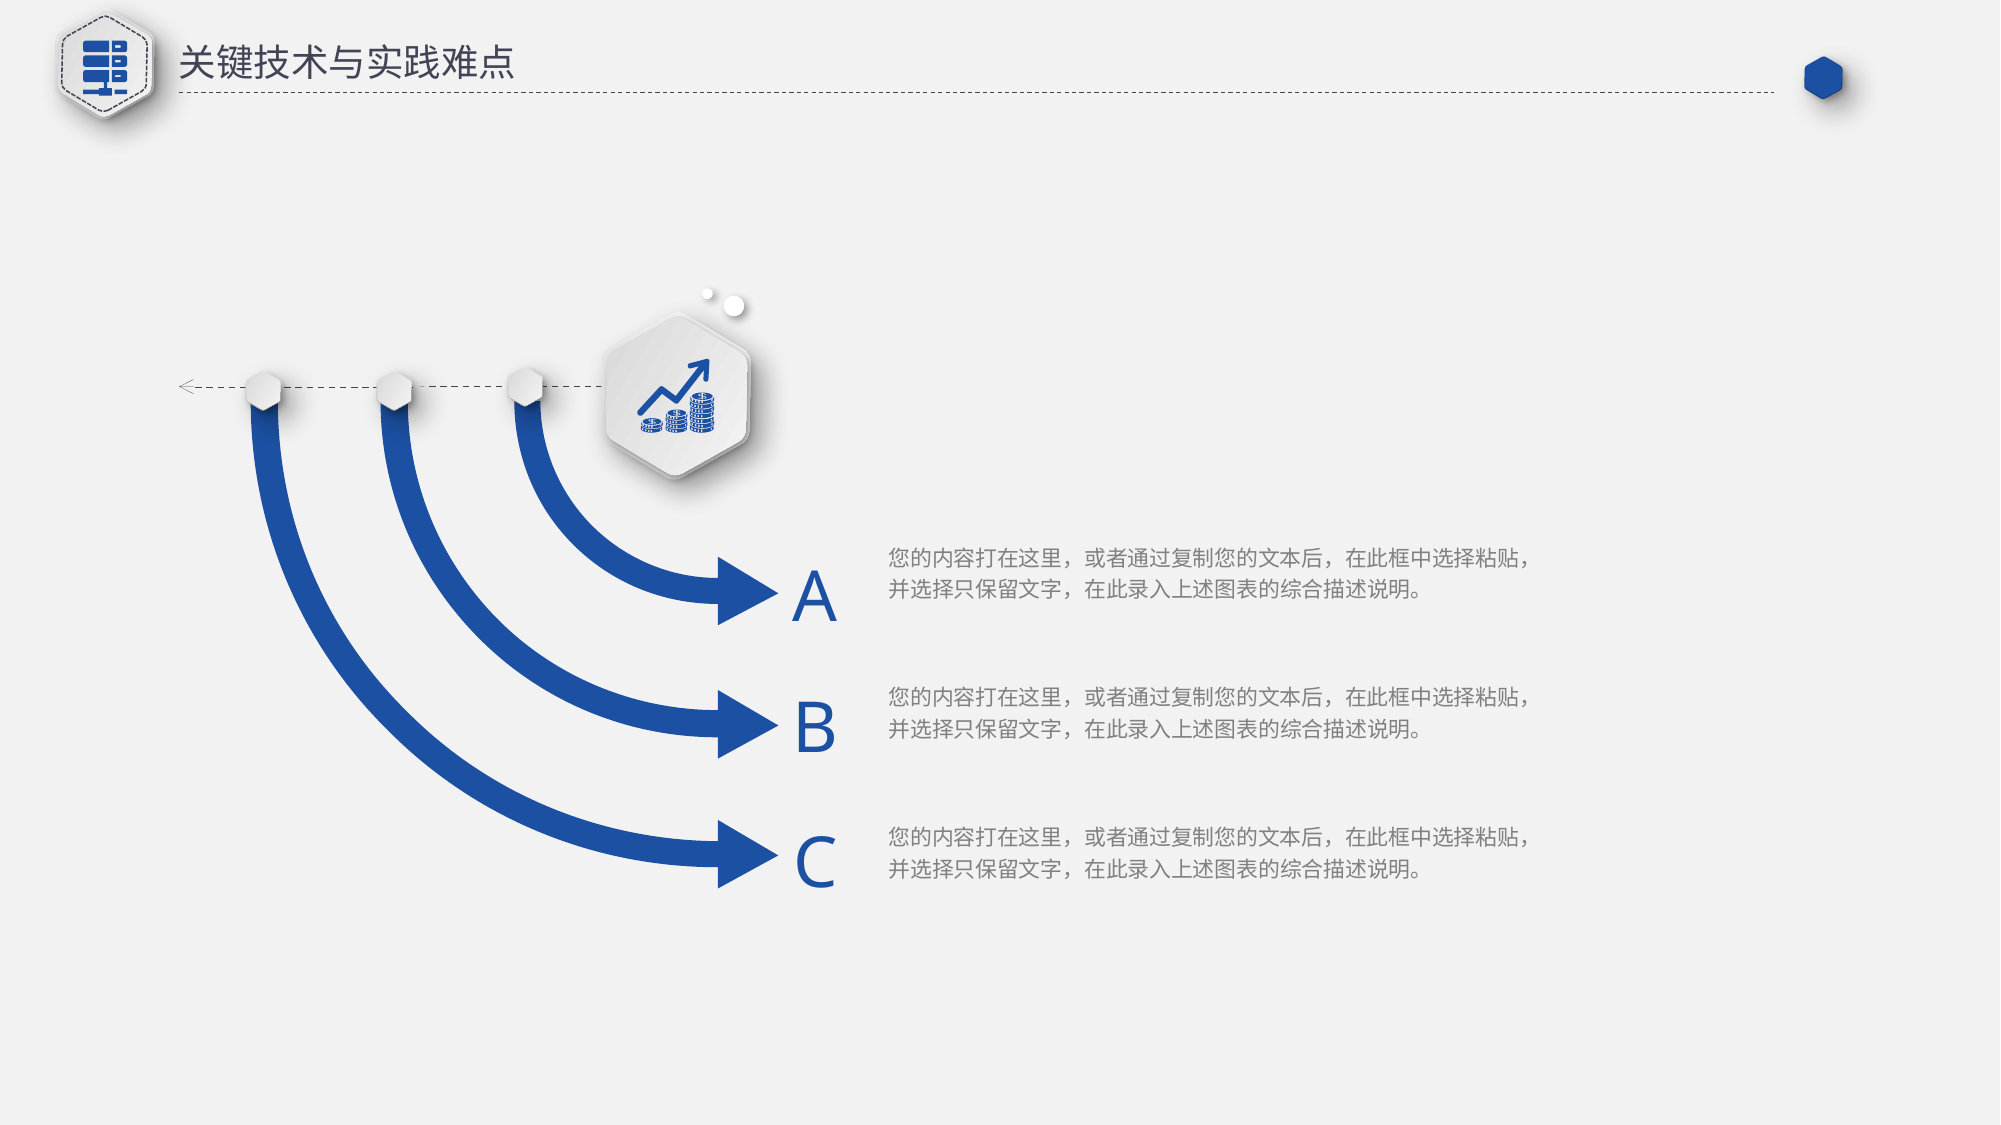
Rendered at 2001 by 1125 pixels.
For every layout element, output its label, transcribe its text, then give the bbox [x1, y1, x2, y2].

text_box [1802, 58, 1845, 97]
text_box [179, 288, 1543, 942]
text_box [49, 14, 160, 114]
text_box 关键技术与实践难点 [167, 33, 627, 90]
